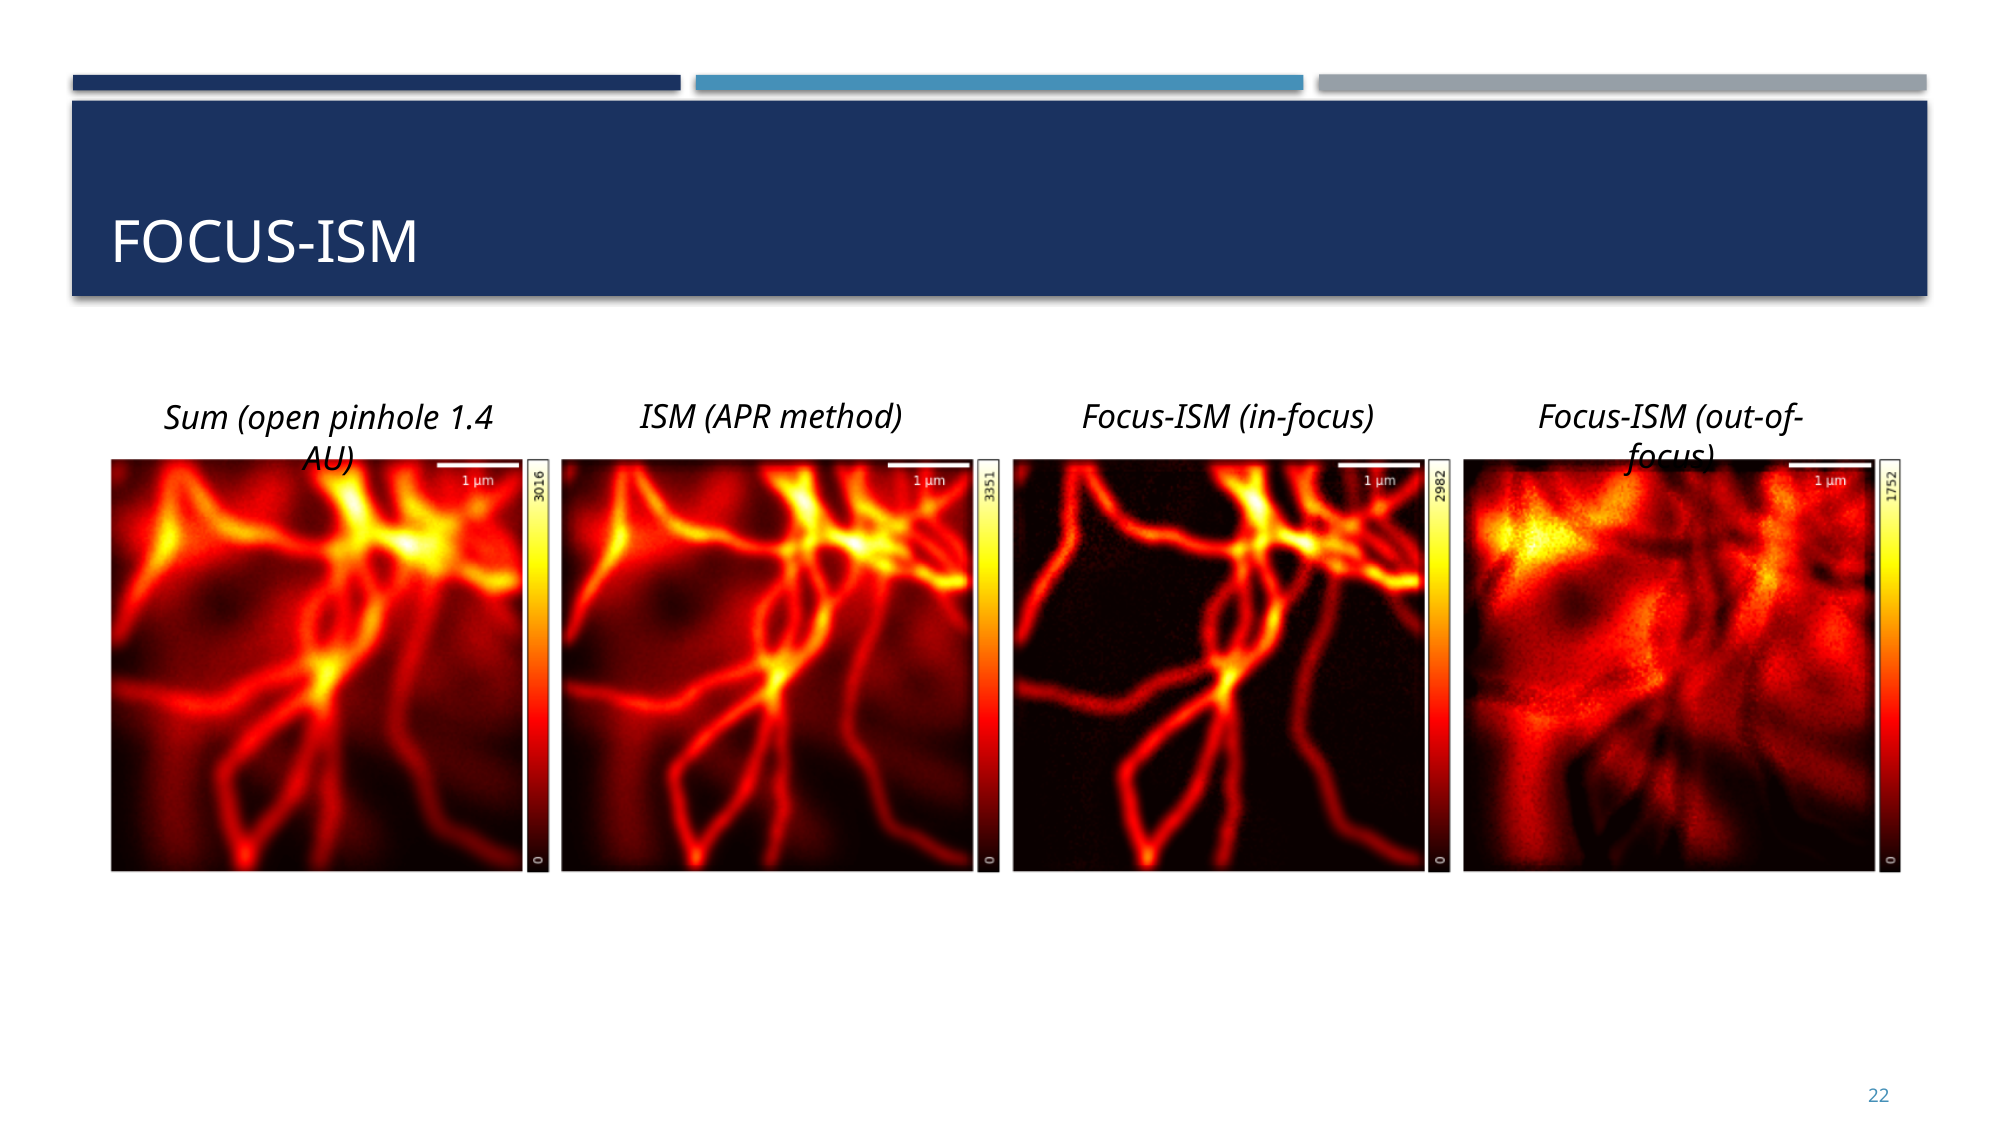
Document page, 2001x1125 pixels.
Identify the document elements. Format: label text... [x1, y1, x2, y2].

text_box Focus-ISM (in-focus) [1036, 388, 1420, 443]
text_box Sum (open pinhole 1.4 AU) [137, 389, 521, 456]
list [94, 457, 1918, 891]
text_box ISM (APR method) [580, 388, 964, 443]
title focus-ism [95, 115, 1905, 282]
text_box Focus-ISM (out-of-focus) [1479, 388, 1863, 456]
slide_number 22 [1732, 1065, 1905, 1125]
